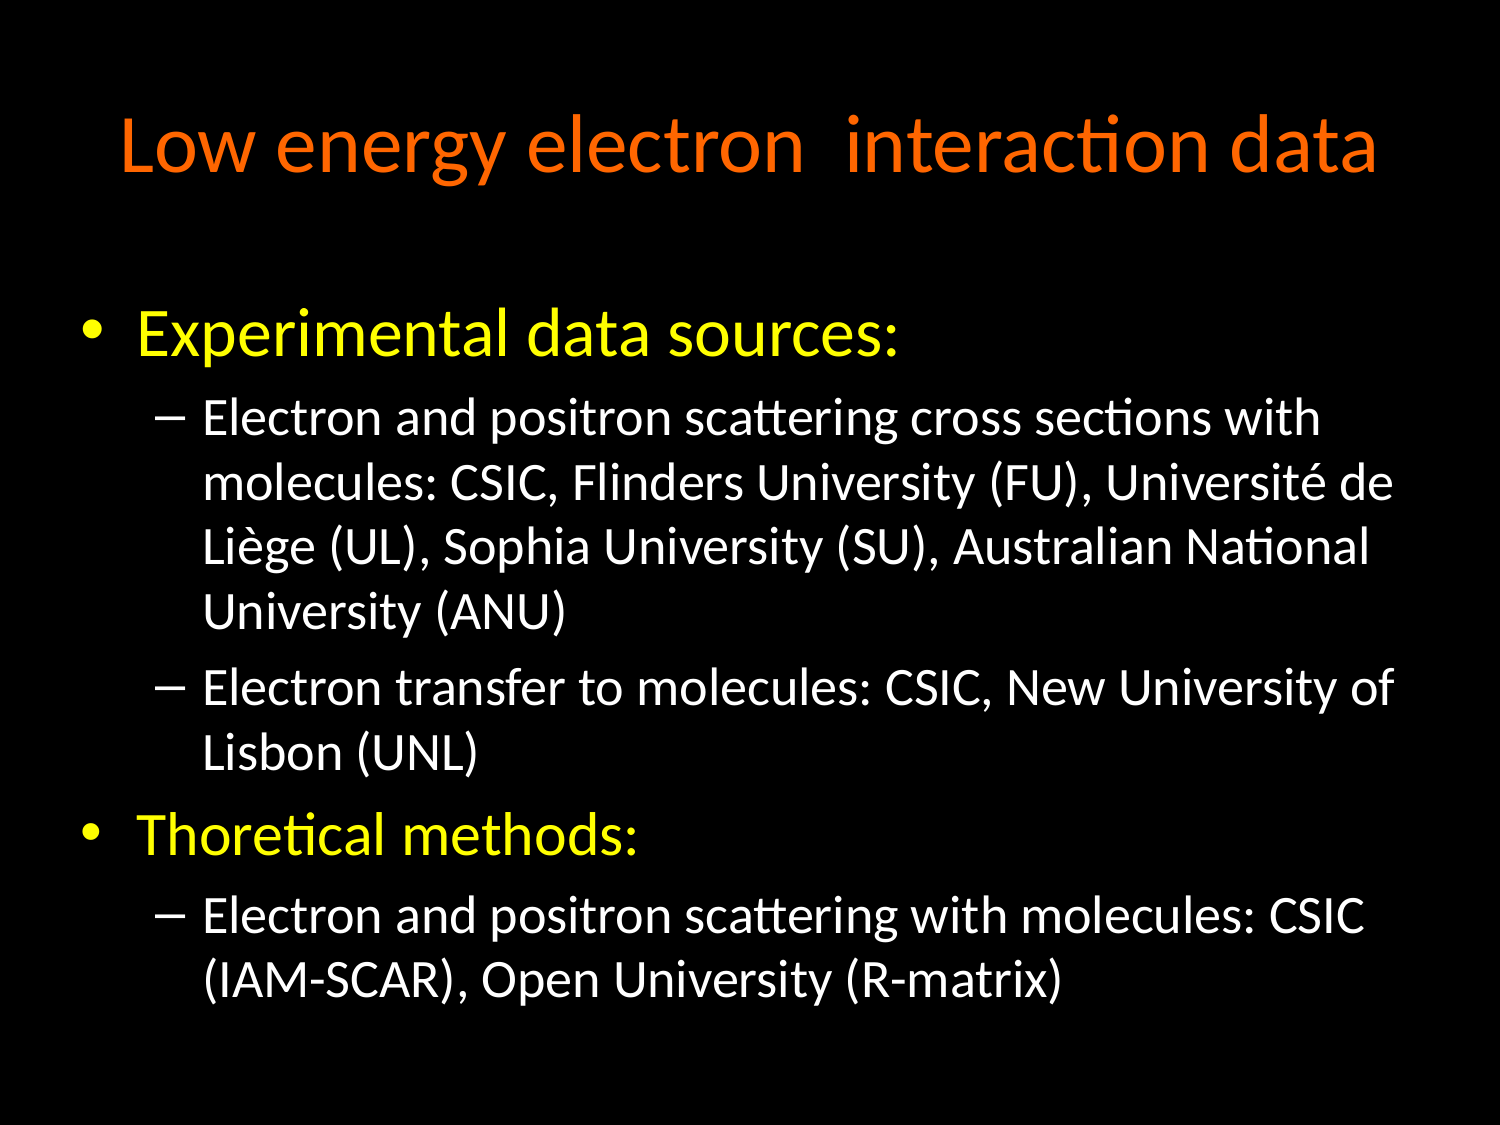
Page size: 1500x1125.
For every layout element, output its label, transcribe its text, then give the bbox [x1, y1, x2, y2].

list Experimental data sources: Electron and positron scattering cross sections with molecules: CSIC, Flinders University (FU), Université de Liège (UL), Sophia University (SU), Australian National University (ANU) Electron transfer to molecules: CSIC, New University of Lisbon (UNL) Thoretical methods: Electron and positron scattering with molecules: CSIC (IAM-SCAR), Open University (R-matrix) [64, 278, 1415, 1022]
title Low energy electron interaction data [75, 45, 1425, 233]
